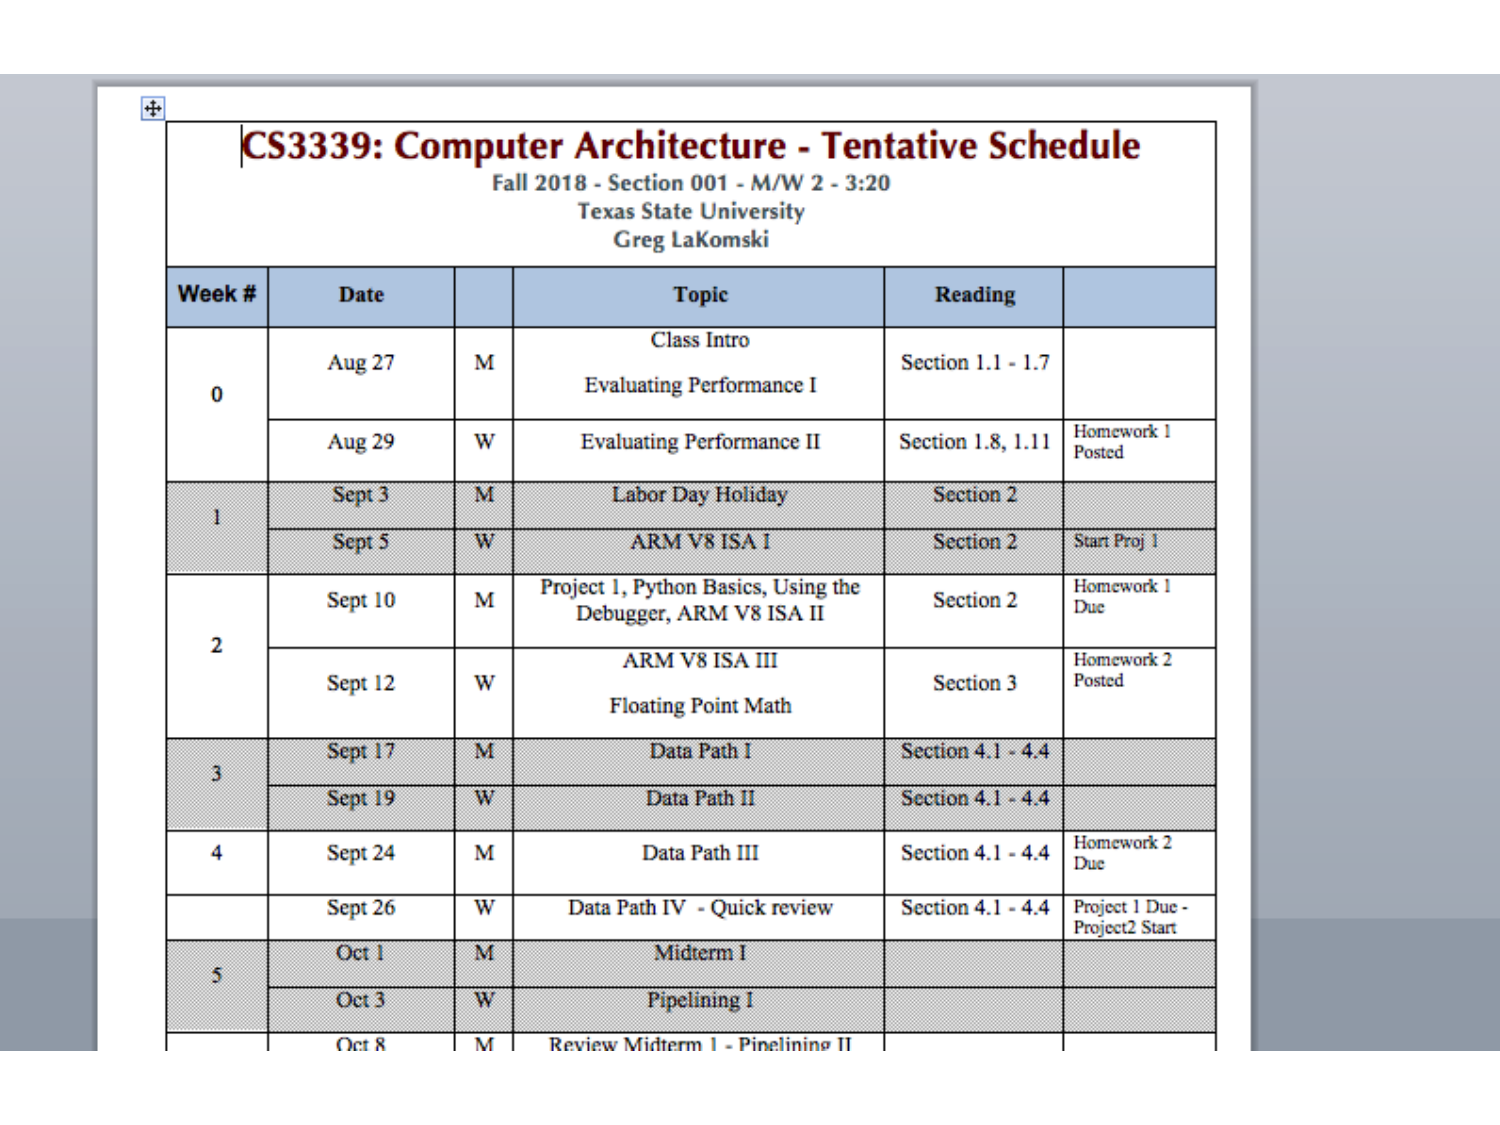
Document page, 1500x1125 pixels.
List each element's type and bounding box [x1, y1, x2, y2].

picture [0, 74, 1500, 1051]
